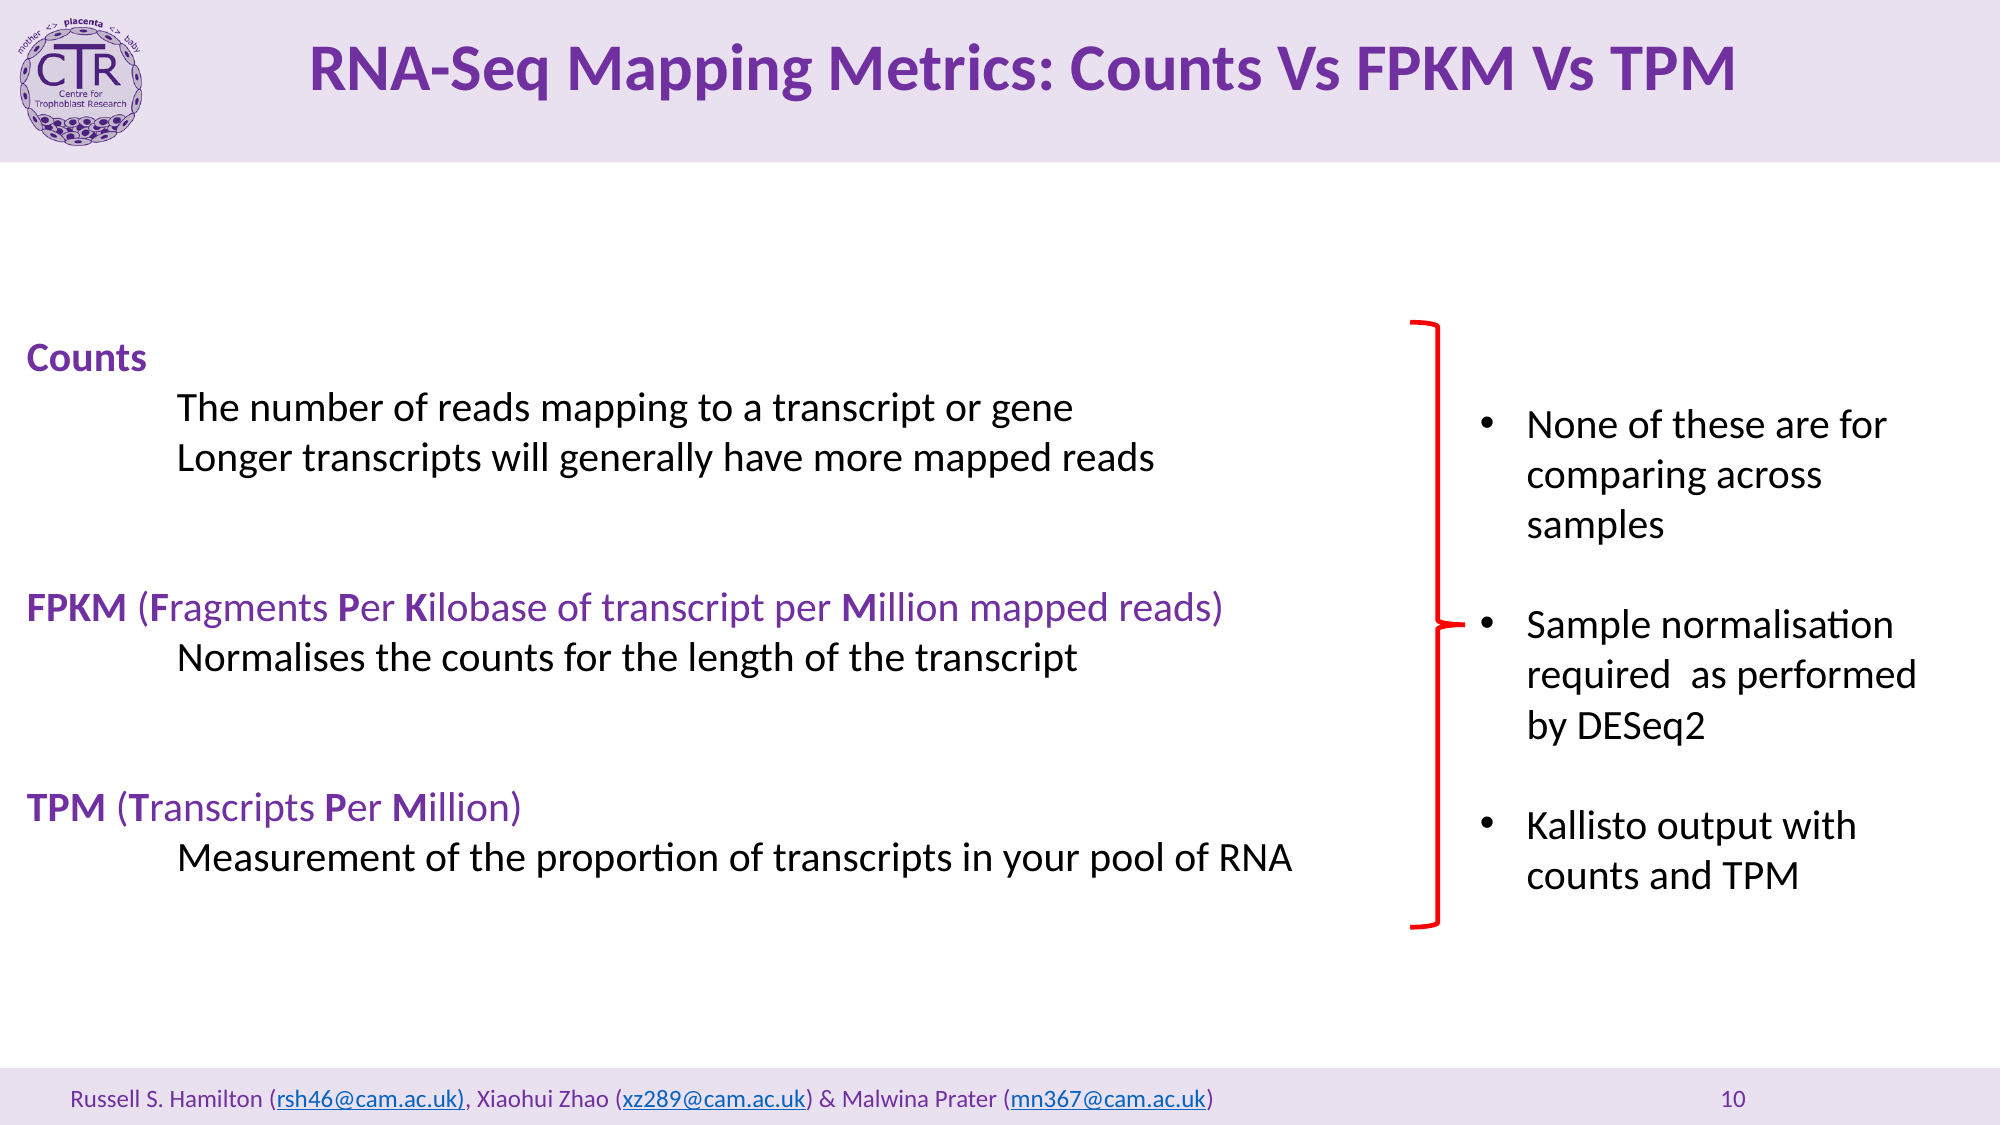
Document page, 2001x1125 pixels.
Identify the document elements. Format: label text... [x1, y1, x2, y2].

text_box [1410, 321, 1465, 928]
text_box Russell S. Hamilton (rsh46@cam.ac.uk), Xiaohui Zhao (xz289@cam.ac.uk) & Malwina Prater (mn367@cam.ac.uk) 10 [55, 1074, 1910, 1120]
text_box Counts The number of reads mapping to a transcript or gene Longer transcripts will generally have more mapped reads FPKM (Fragments Per Kilobase of transcript per Million mapped reads) Normalises the counts for the length of the transcript TPM (Transcripts Per Million) Measurement of the proportion of transcripts in your pool of RNA [12, 322, 1405, 938]
text_box [0, 0, 2000, 163]
text_box [0, 1067, 2000, 1125]
text_box None of these are for comparing across samples Sample normalisation required as performed by DESeq2 Kallisto output with counts and TPM [1465, 389, 1936, 905]
text_box RNA-Seq Mapping Metrics: Counts Vs FPKM Vs TPM [294, 16, 1754, 112]
picture [11, 16, 146, 146]
